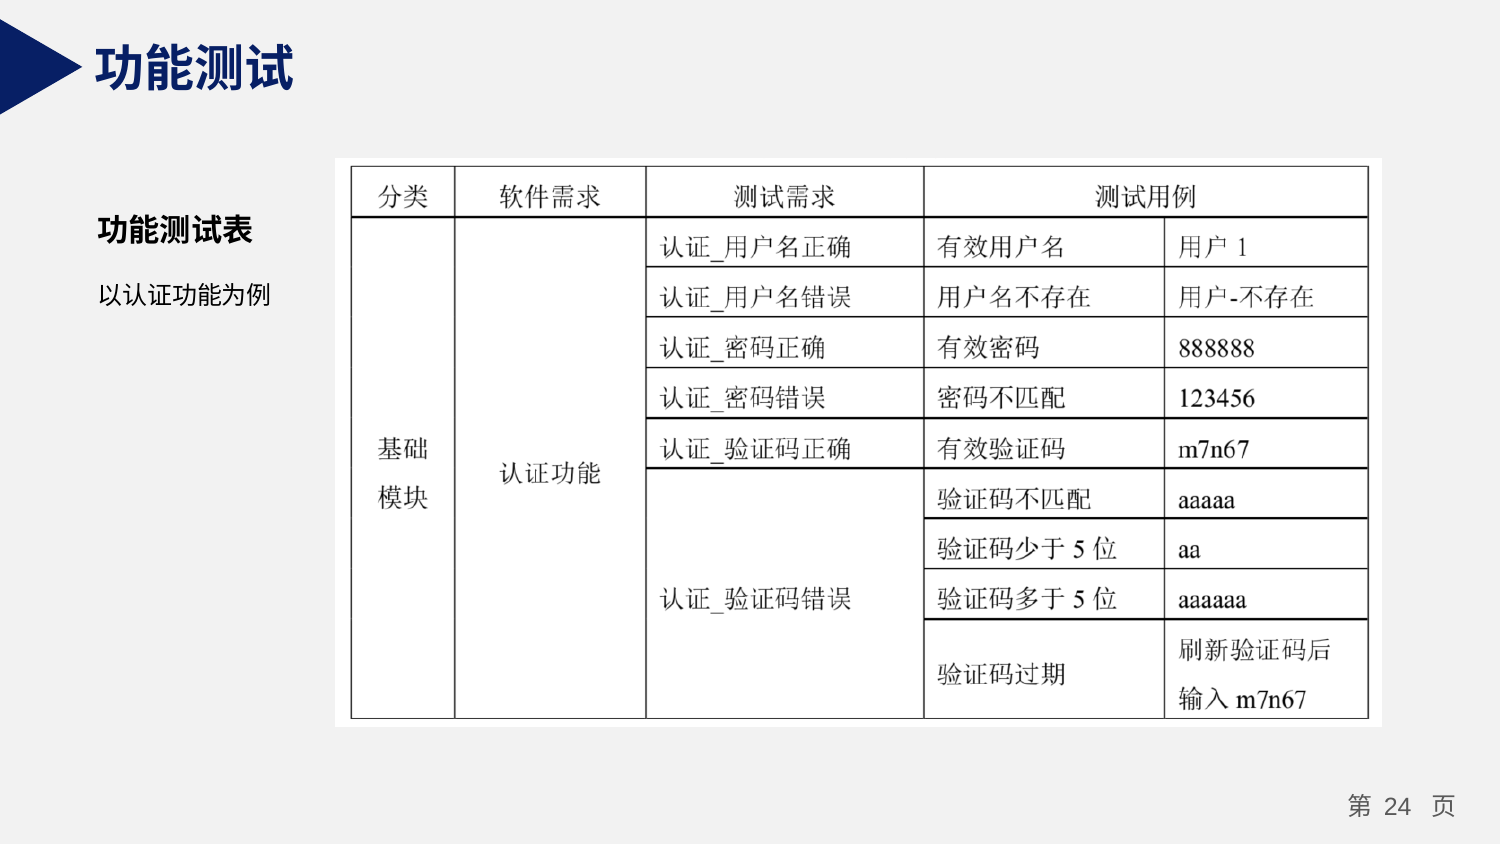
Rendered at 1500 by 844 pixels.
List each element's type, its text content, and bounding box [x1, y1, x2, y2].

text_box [82, 184, 335, 313]
picture [335, 158, 1382, 727]
text_box [0, 19, 83, 115]
text_box 功能测试 [79, 29, 310, 105]
